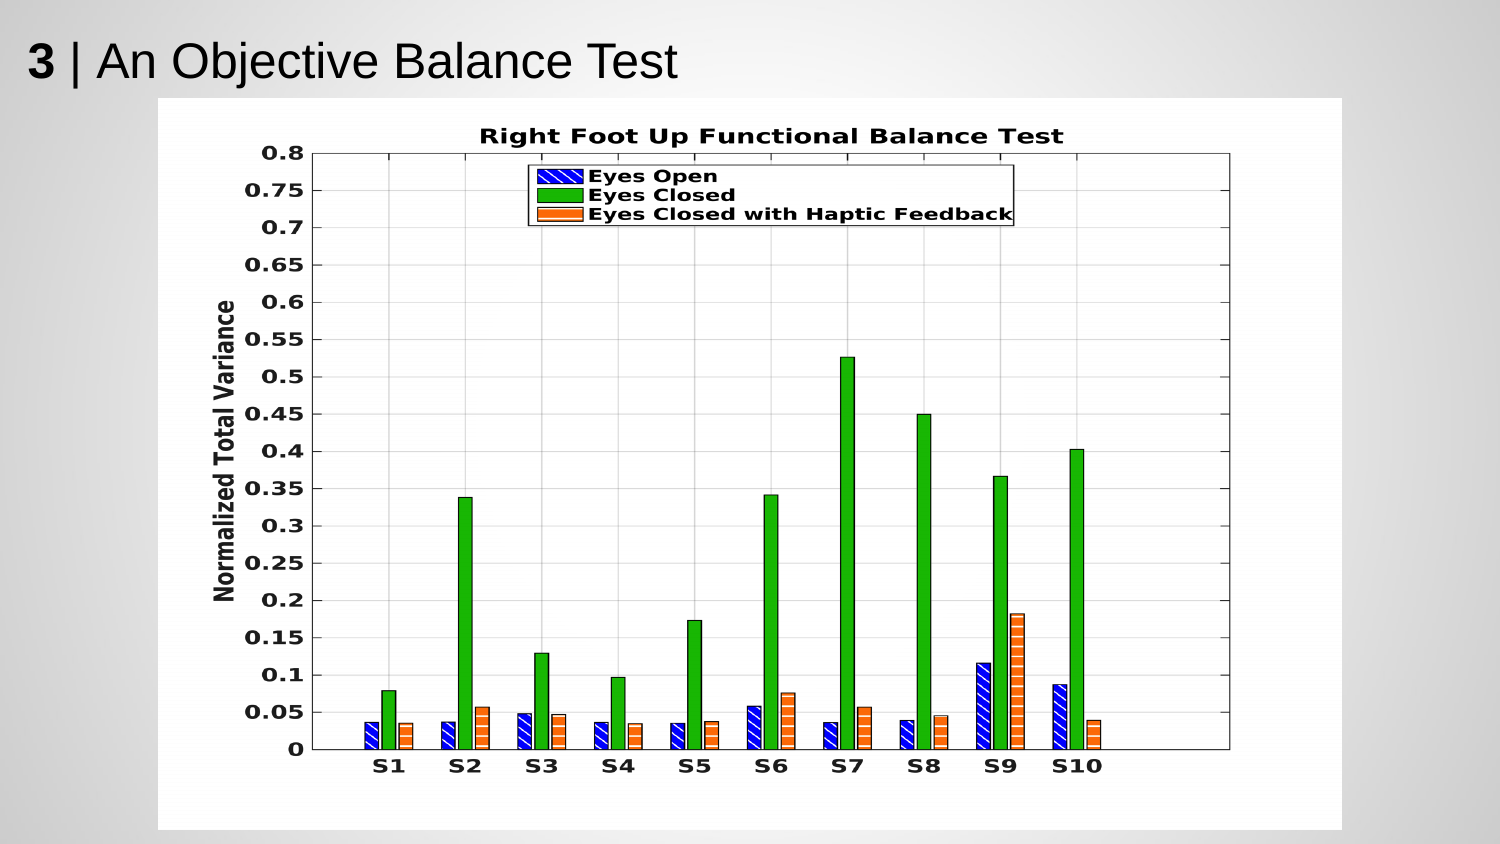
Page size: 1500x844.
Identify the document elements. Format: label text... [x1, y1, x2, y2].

picture [0, 0, 1500, 844]
text_box 3 | An Objective Balance Test [12, 14, 1296, 104]
